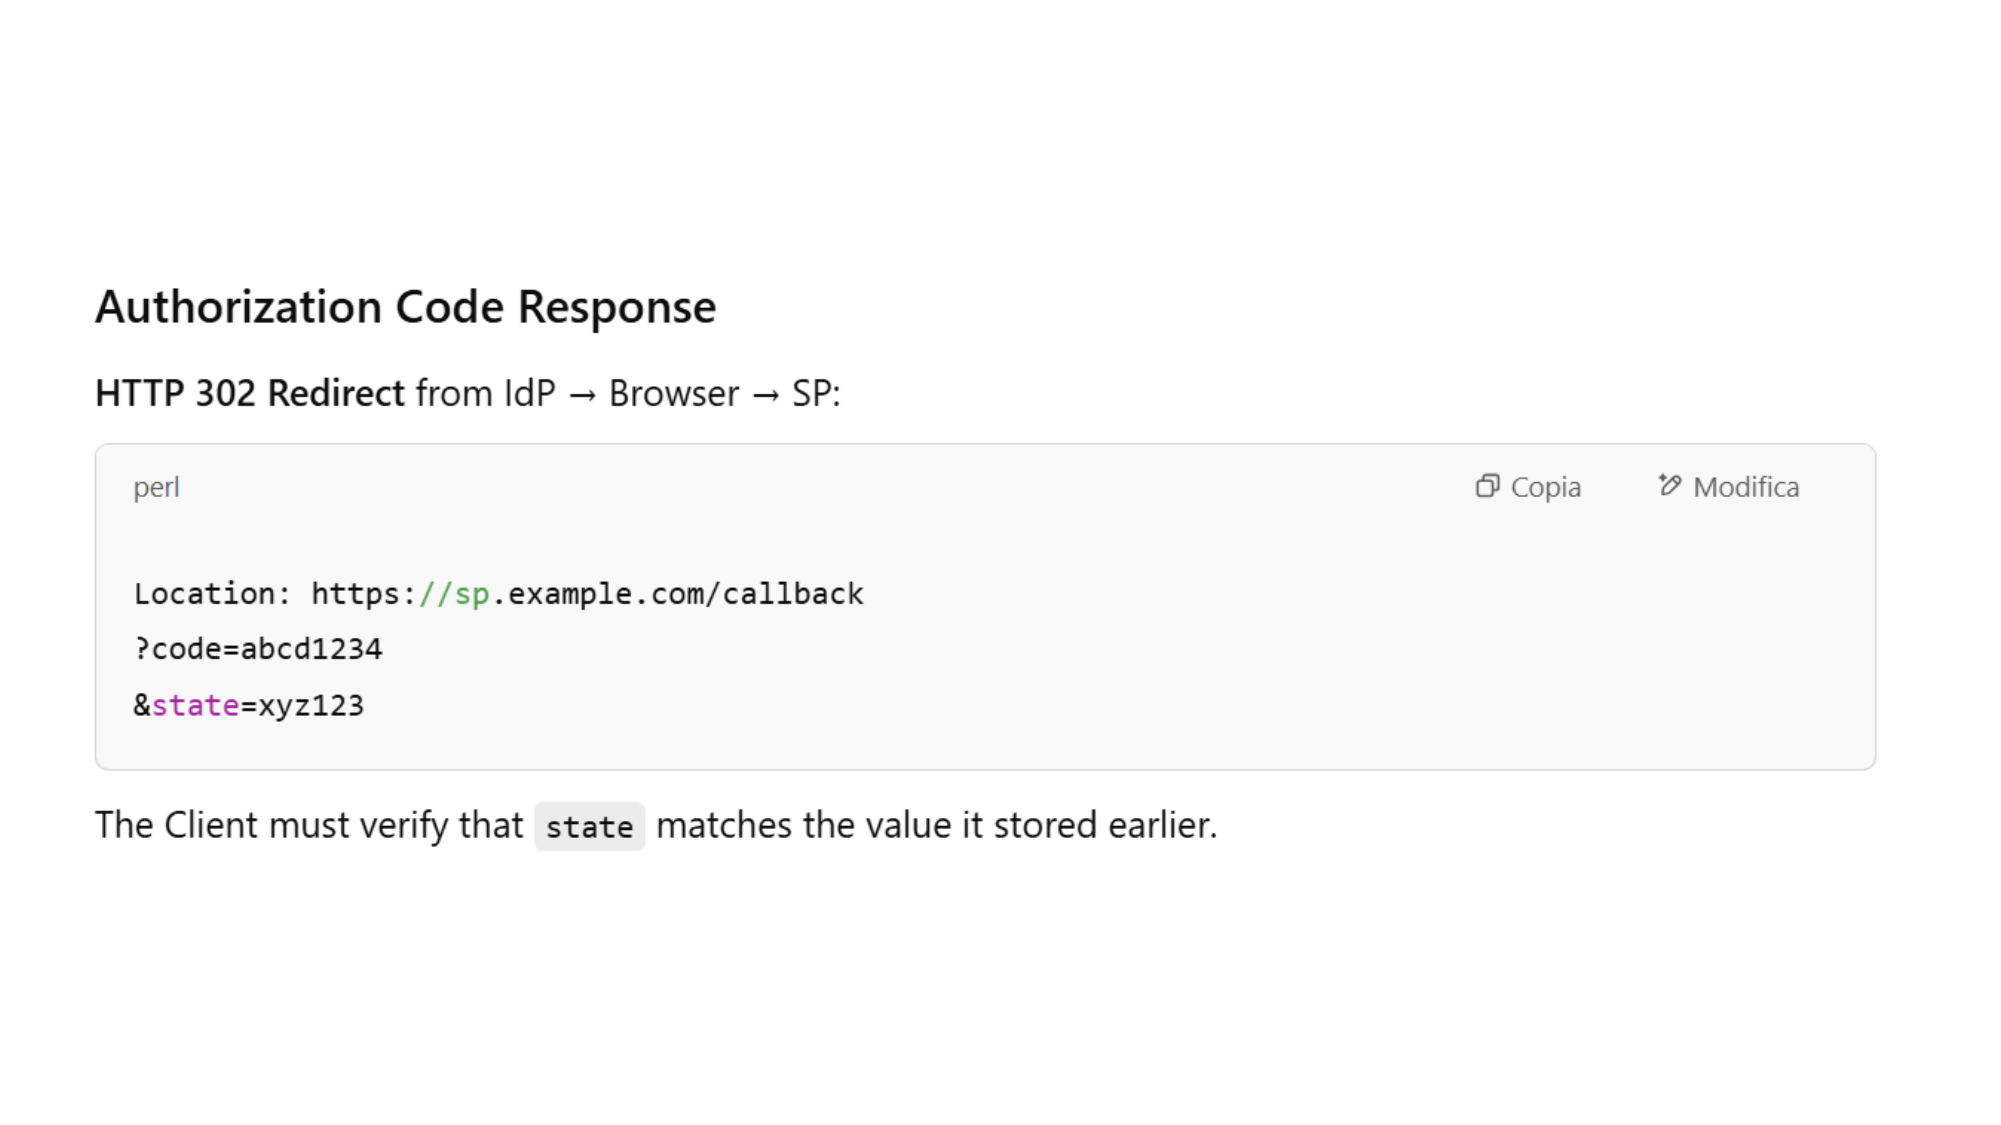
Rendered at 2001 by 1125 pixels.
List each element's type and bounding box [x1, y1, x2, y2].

picture [0, 235, 2000, 890]
